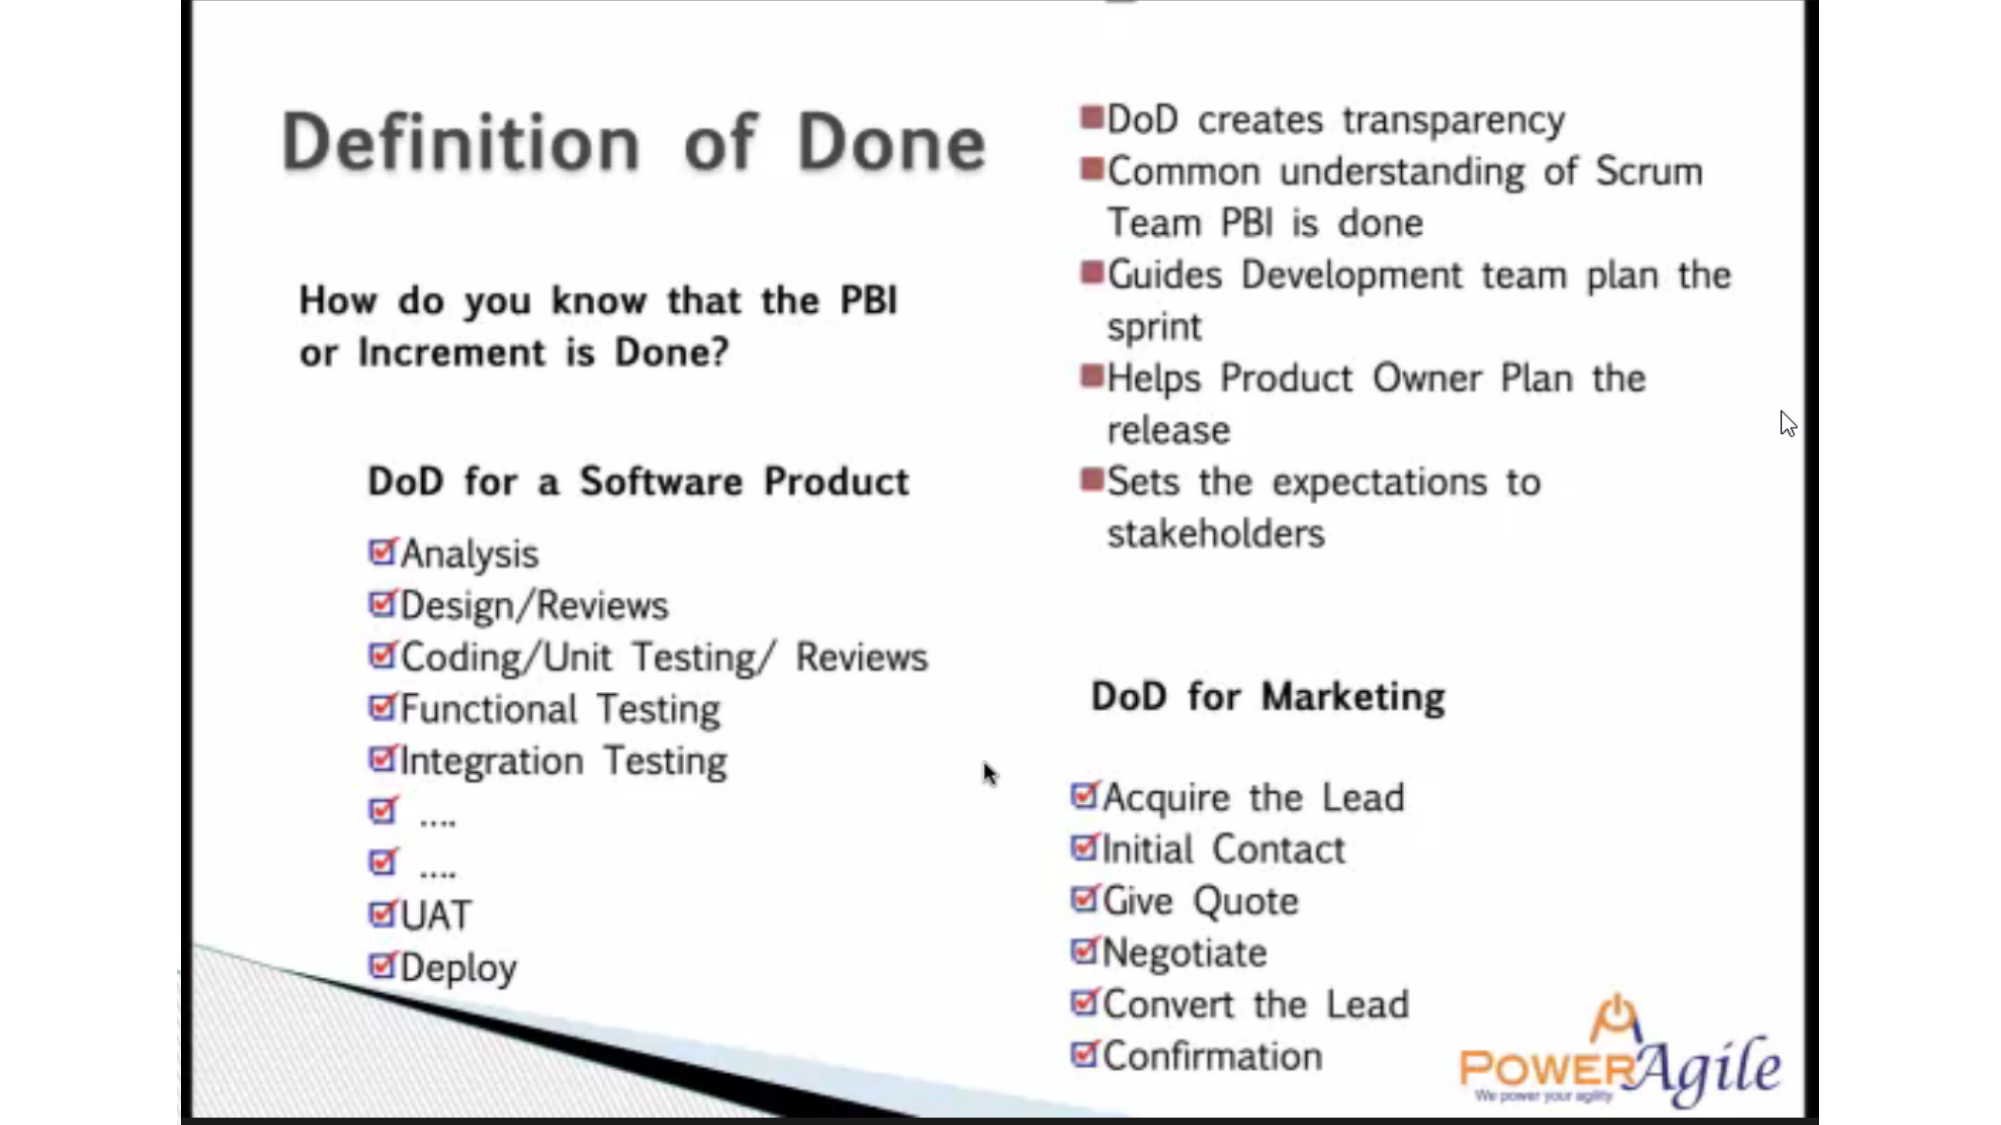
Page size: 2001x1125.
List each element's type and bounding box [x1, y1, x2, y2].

picture [177, 0, 1823, 1125]
